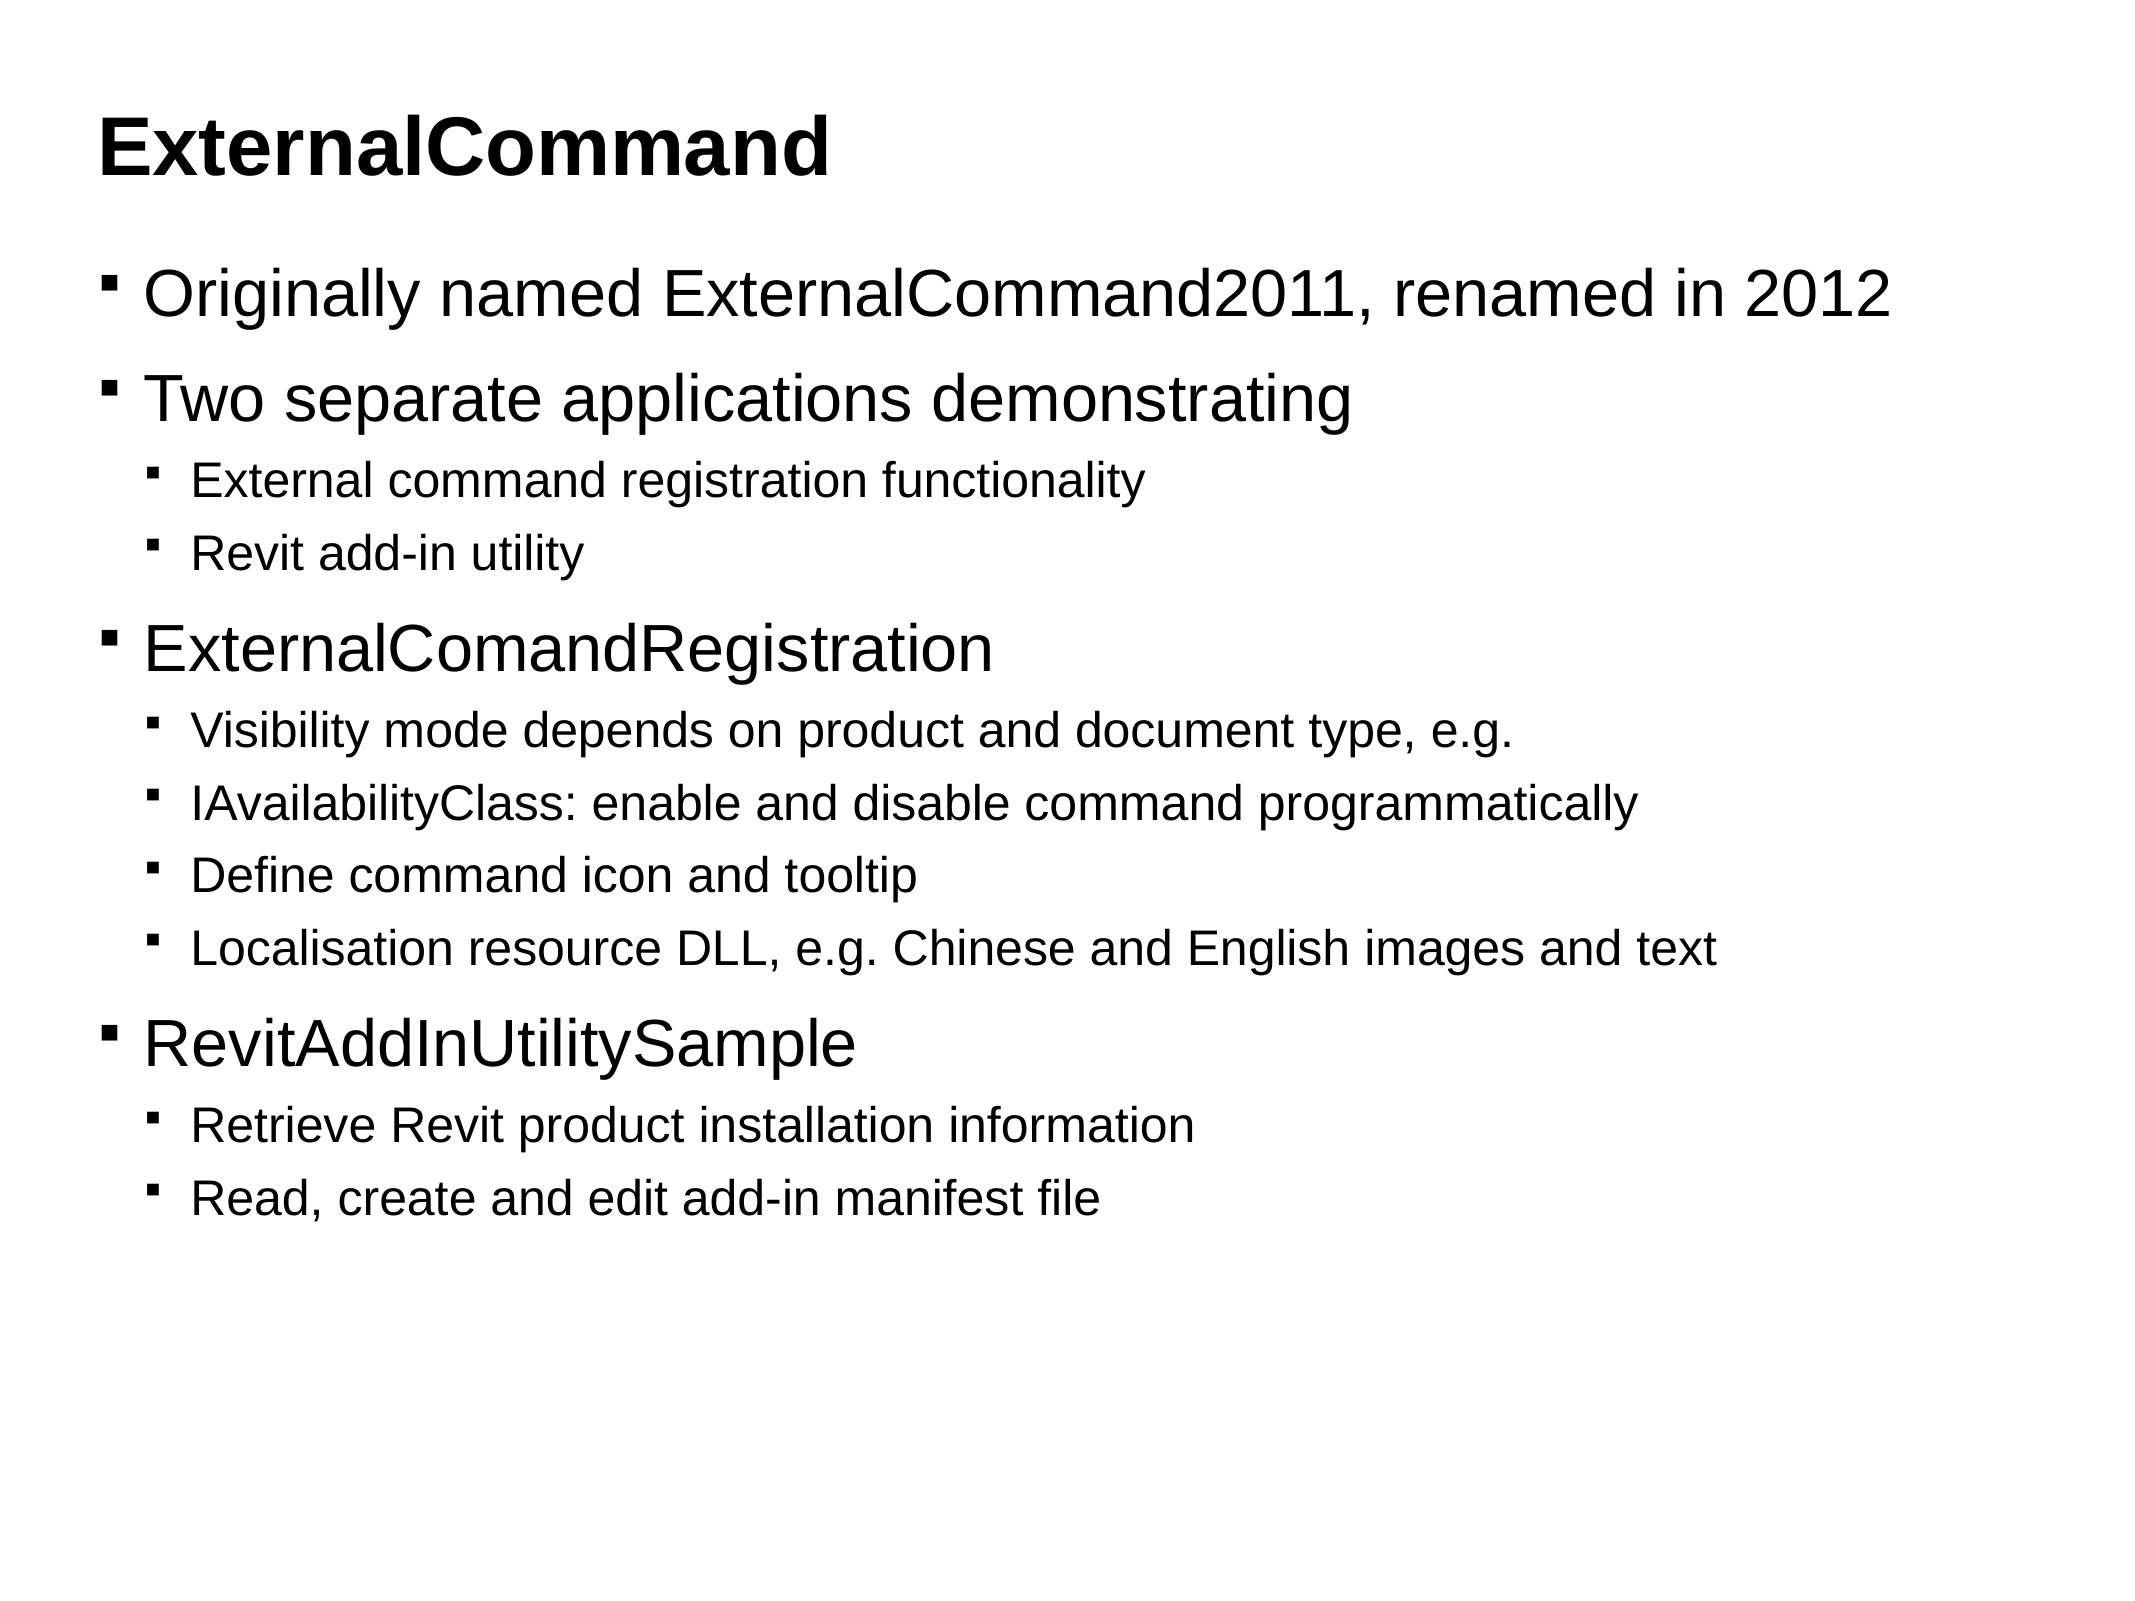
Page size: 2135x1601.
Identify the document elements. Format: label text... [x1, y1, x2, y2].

list Originally named ExternalCommand2011, renamed in 2012 Two separate applications demonstrating External command registration functionality Revit add-in utility ExternalComandRegistration Visibility mode depends on product and document type, e.g. IAvailabilityClass: enable and disable command programmatically Define command icon and tooltip Localisation resource DLL, e.g. Chinese and English images and text RevitAddInUtilitySample Retrieve Revit product installation information Read, create and edit add-in manifest file [96, 249, 2028, 1350]
title ExternalCommand [96, 59, 2028, 226]
